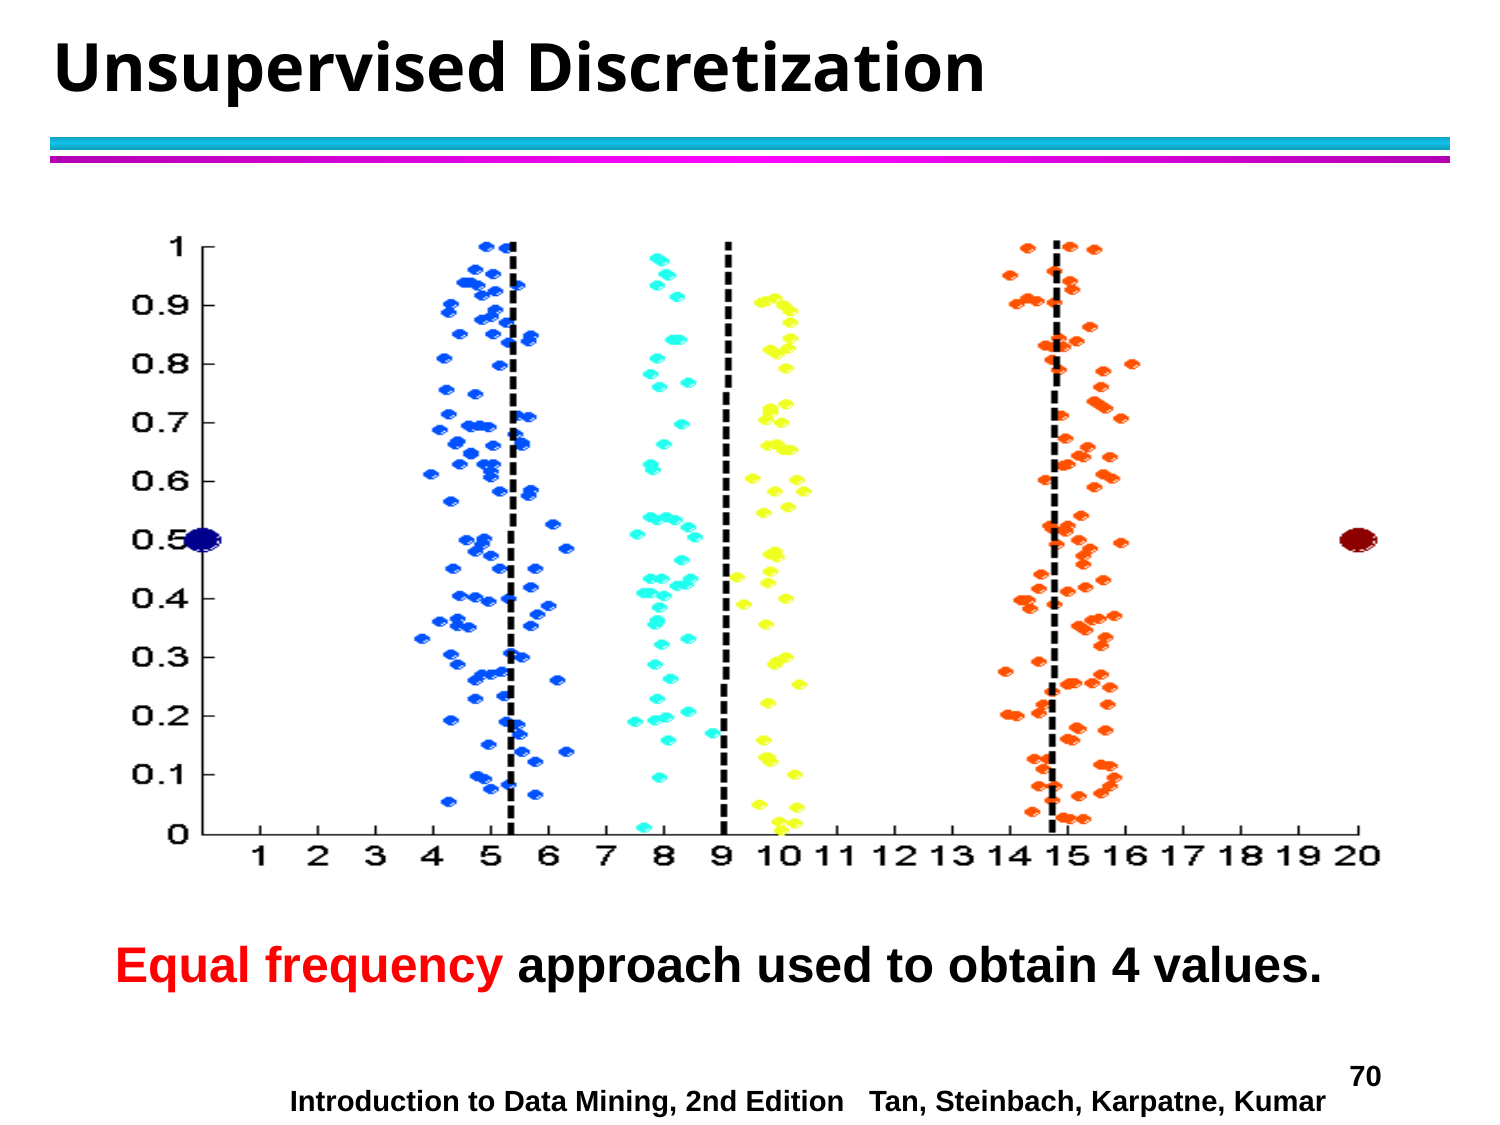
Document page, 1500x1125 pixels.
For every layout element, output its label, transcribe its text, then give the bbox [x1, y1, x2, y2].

title Unsupervised Discretization [37, 0, 1475, 113]
text_box Equal frequency approach used to obtain 4 values. [100, 924, 1363, 1000]
picture [9, 192, 1500, 913]
